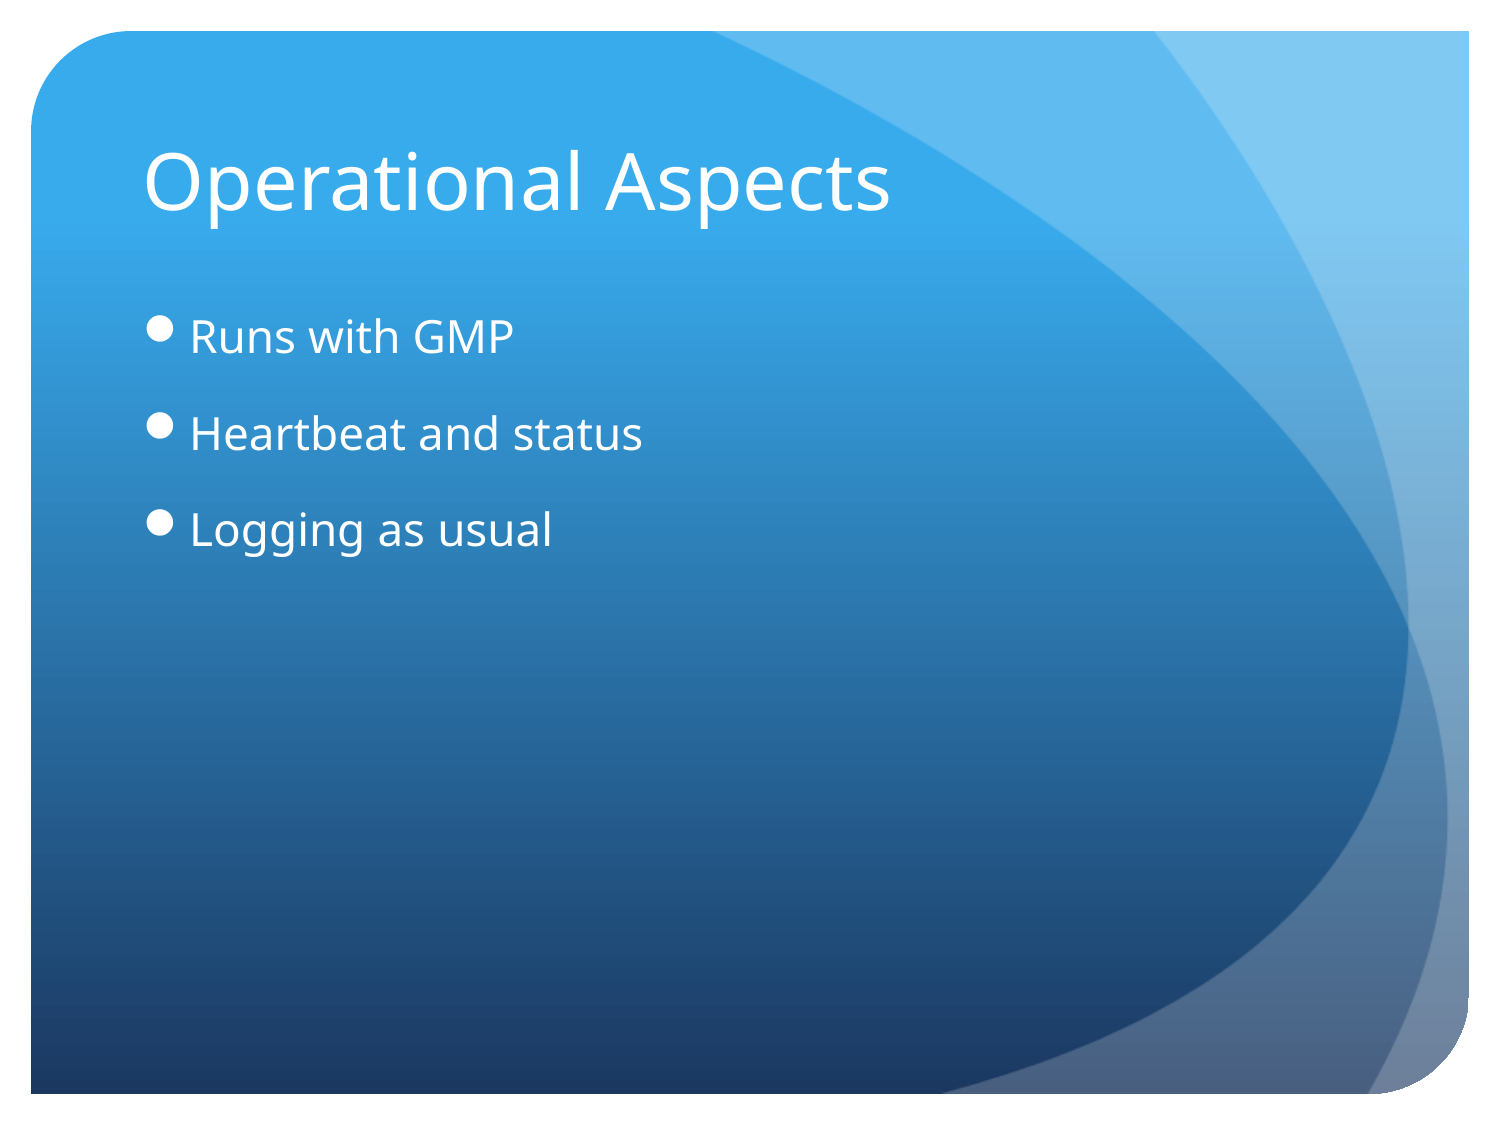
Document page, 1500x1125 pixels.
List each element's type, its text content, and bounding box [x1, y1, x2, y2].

list Runs with GMP Heartbeat and status Logging as usual [127, 299, 1372, 991]
title Operational Aspects [127, 62, 1372, 234]
picture [24, 30, 1473, 1094]
